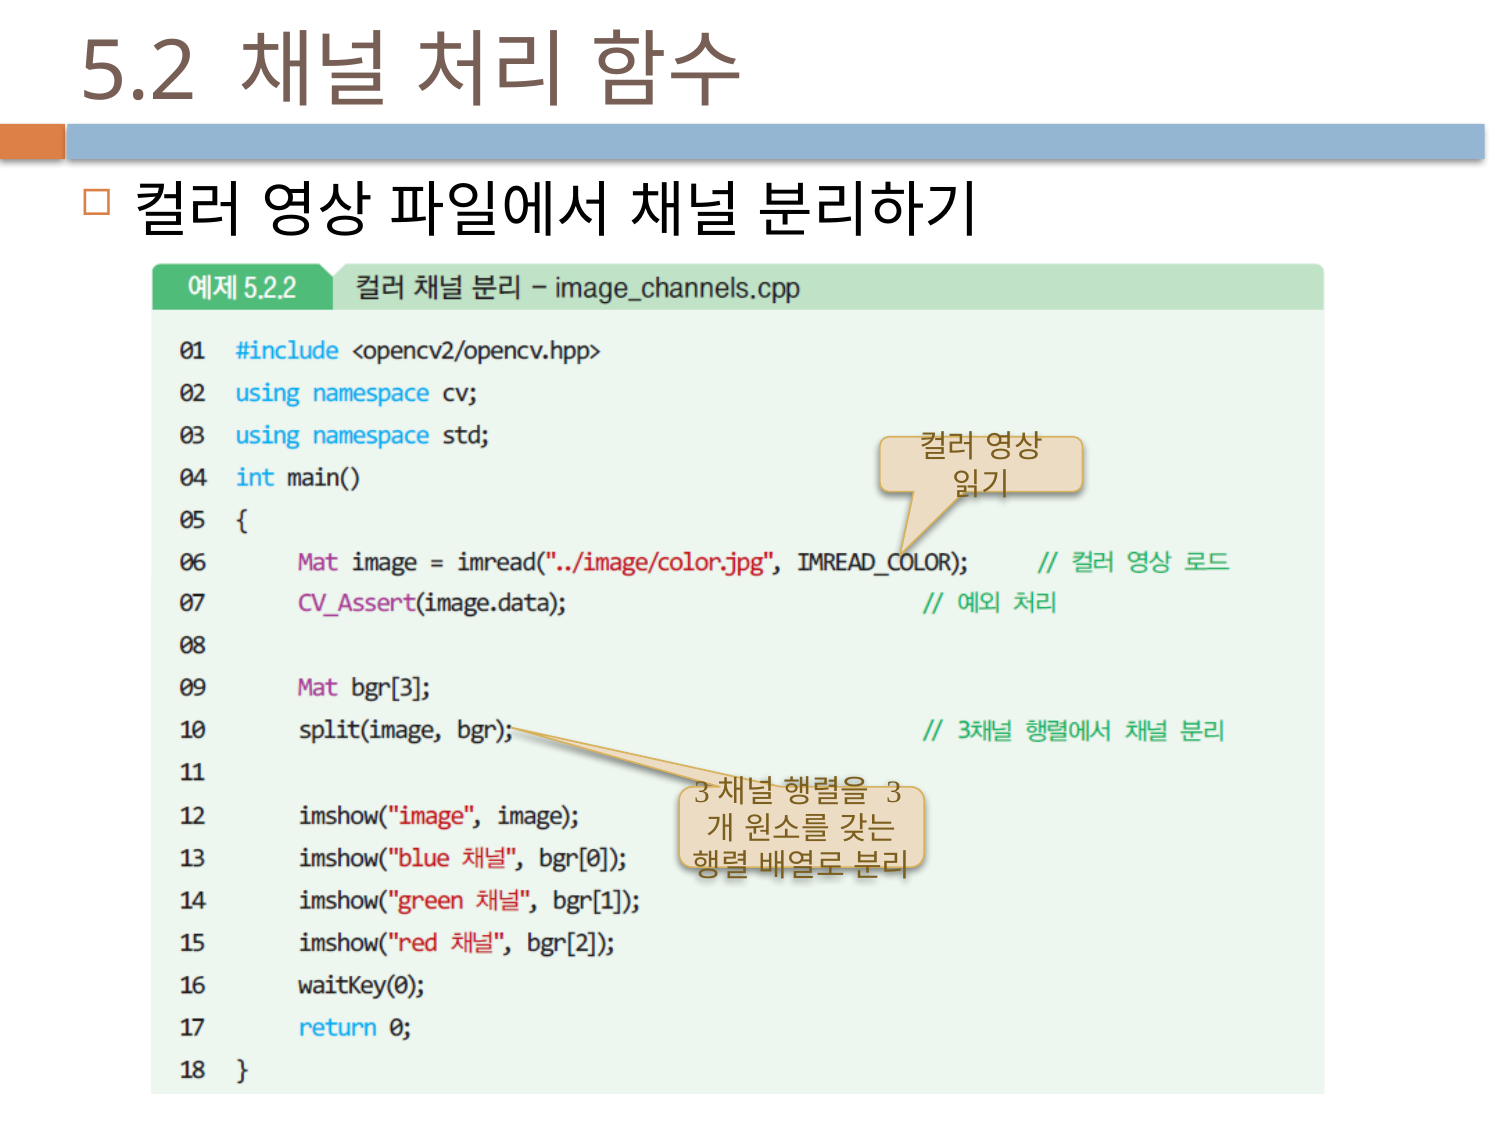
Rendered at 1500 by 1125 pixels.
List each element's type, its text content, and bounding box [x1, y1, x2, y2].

list 컬러 영상 파일에서 채널 분리하기 [65, 163, 1484, 1050]
title 5.2 채널 처리 함수 [64, 7, 1483, 126]
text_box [147, 260, 1329, 1095]
